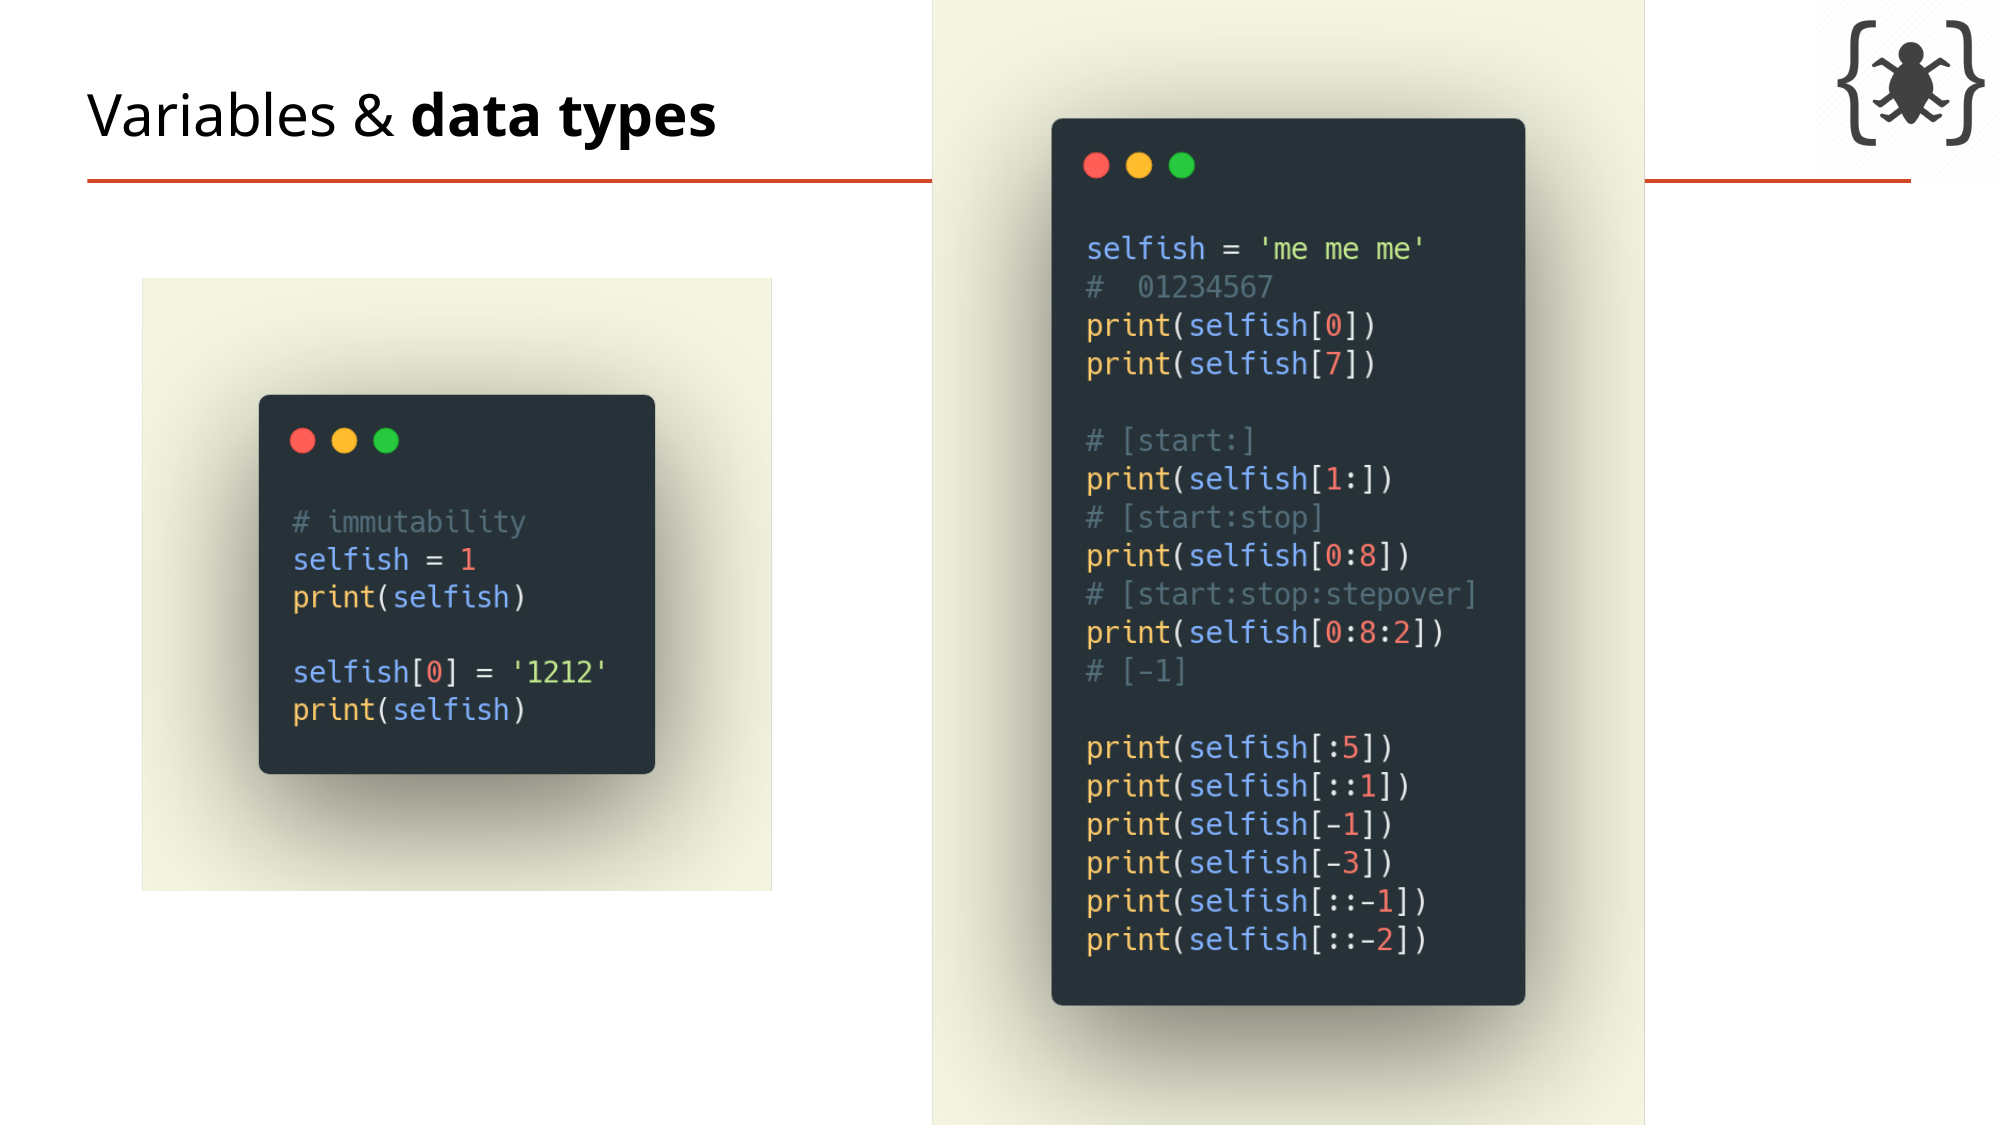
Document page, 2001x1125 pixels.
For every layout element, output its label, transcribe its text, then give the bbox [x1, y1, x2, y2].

picture [140, 278, 773, 891]
picture [931, 0, 1646, 1125]
picture [1813, 0, 2001, 181]
title Variables & data types [72, 70, 926, 176]
